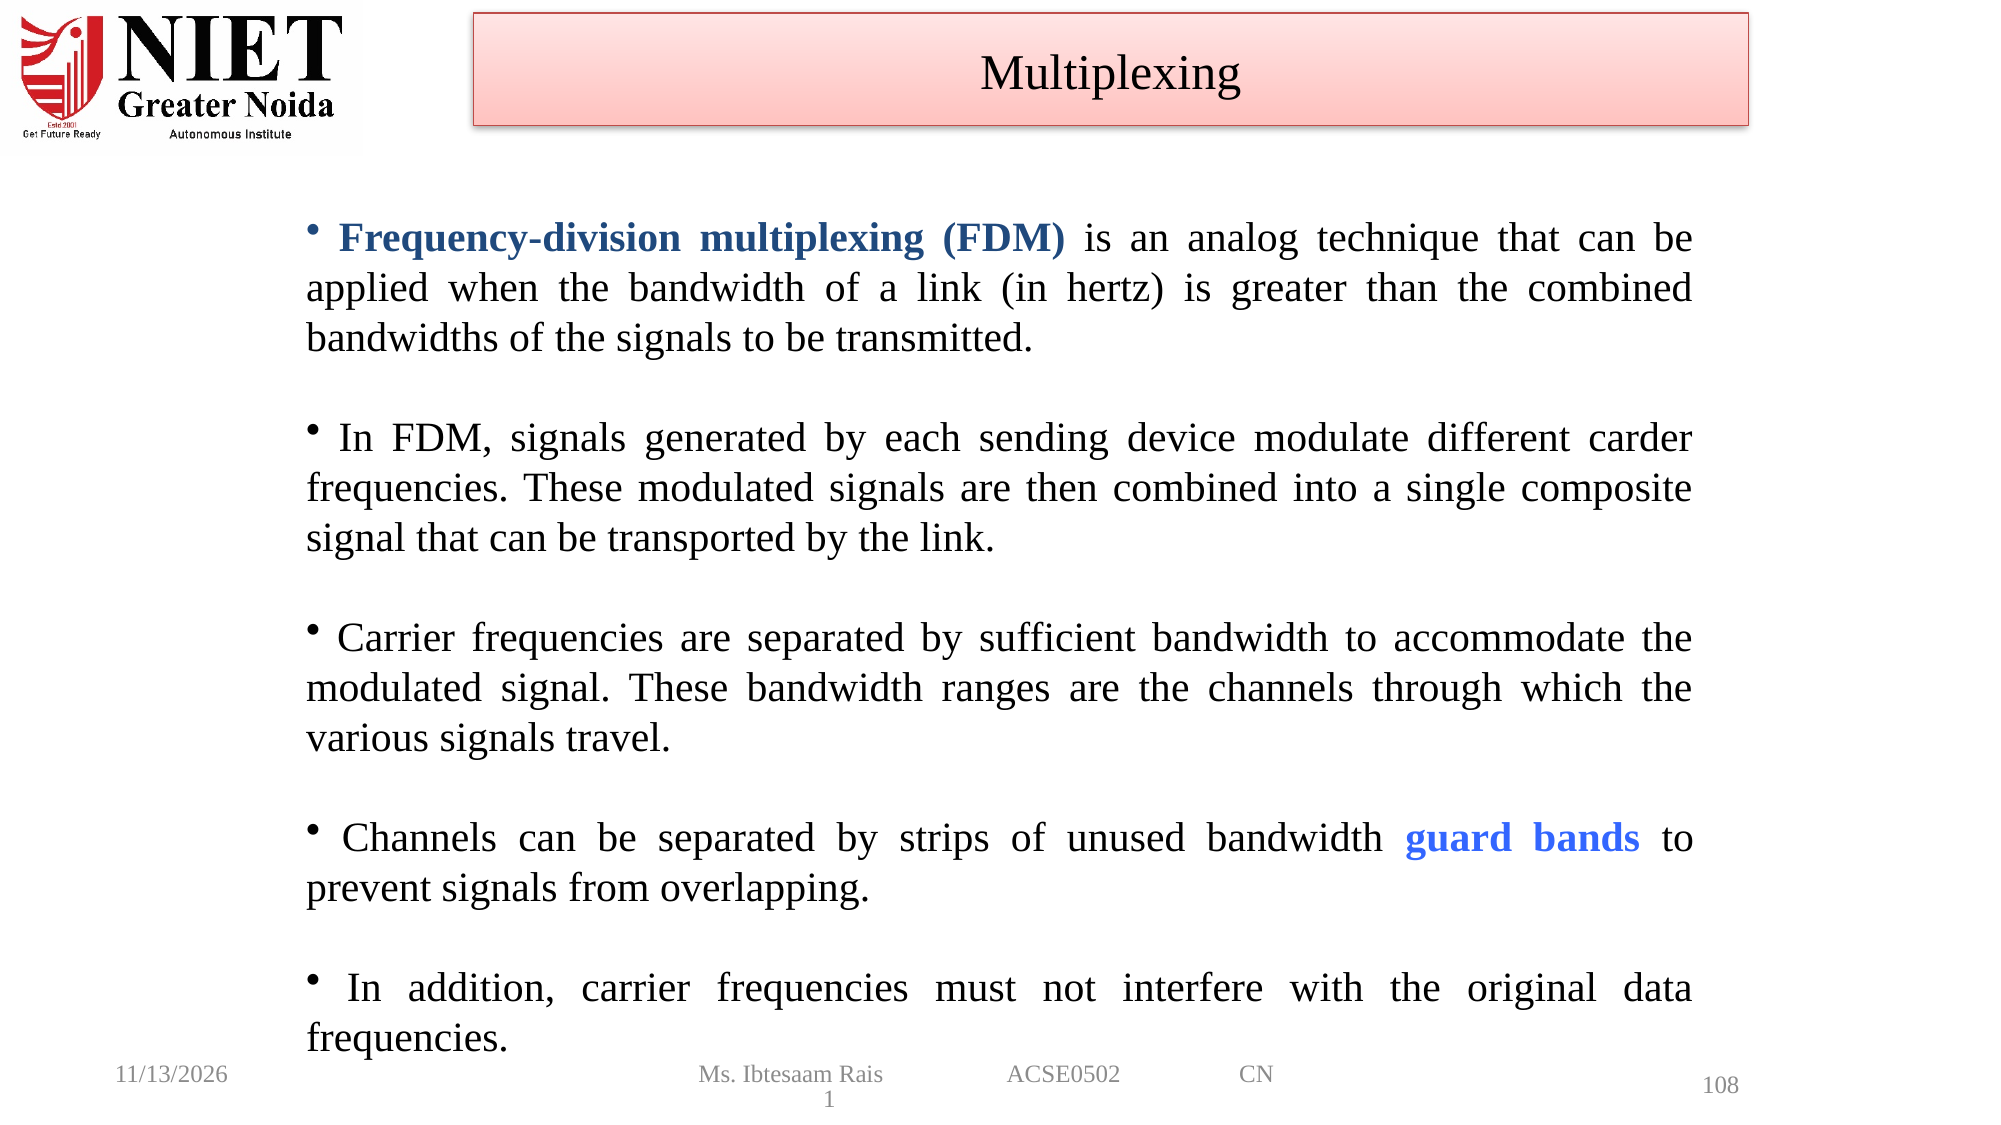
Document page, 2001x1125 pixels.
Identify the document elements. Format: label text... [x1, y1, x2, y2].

slide_number 108 [1404, 1053, 1755, 1114]
footer Ms. Ibtesaam Rais ACSE0502 CN 1 [683, 1042, 1317, 1103]
text_box Multiplexing [473, 12, 1749, 126]
picture [0, 0, 363, 156]
text_box Frequency-division multiplexing (FDM) is an analog technique that can be applied when the bandwidth of a link (in hertz) is greater than the combined bandwidths of the signals to be transmitted. In FDM, signals generated by each sending device modulate different carder frequencies. These modulated signals are then combined into a single composite signal that can be transported by the link. Carrier frequencies are separated by sufficient bandwidth to accommodate the modulated signal. These bandwidth ranges are the channels through which the various signals travel. Channels can be separated by strips of unused bandwidth guard bands to prevent signals from overlapping. In addition, carrier frequencies must not interfere with the original data frequencies. [291, 202, 1709, 1068]
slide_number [99, 1042, 567, 1103]
